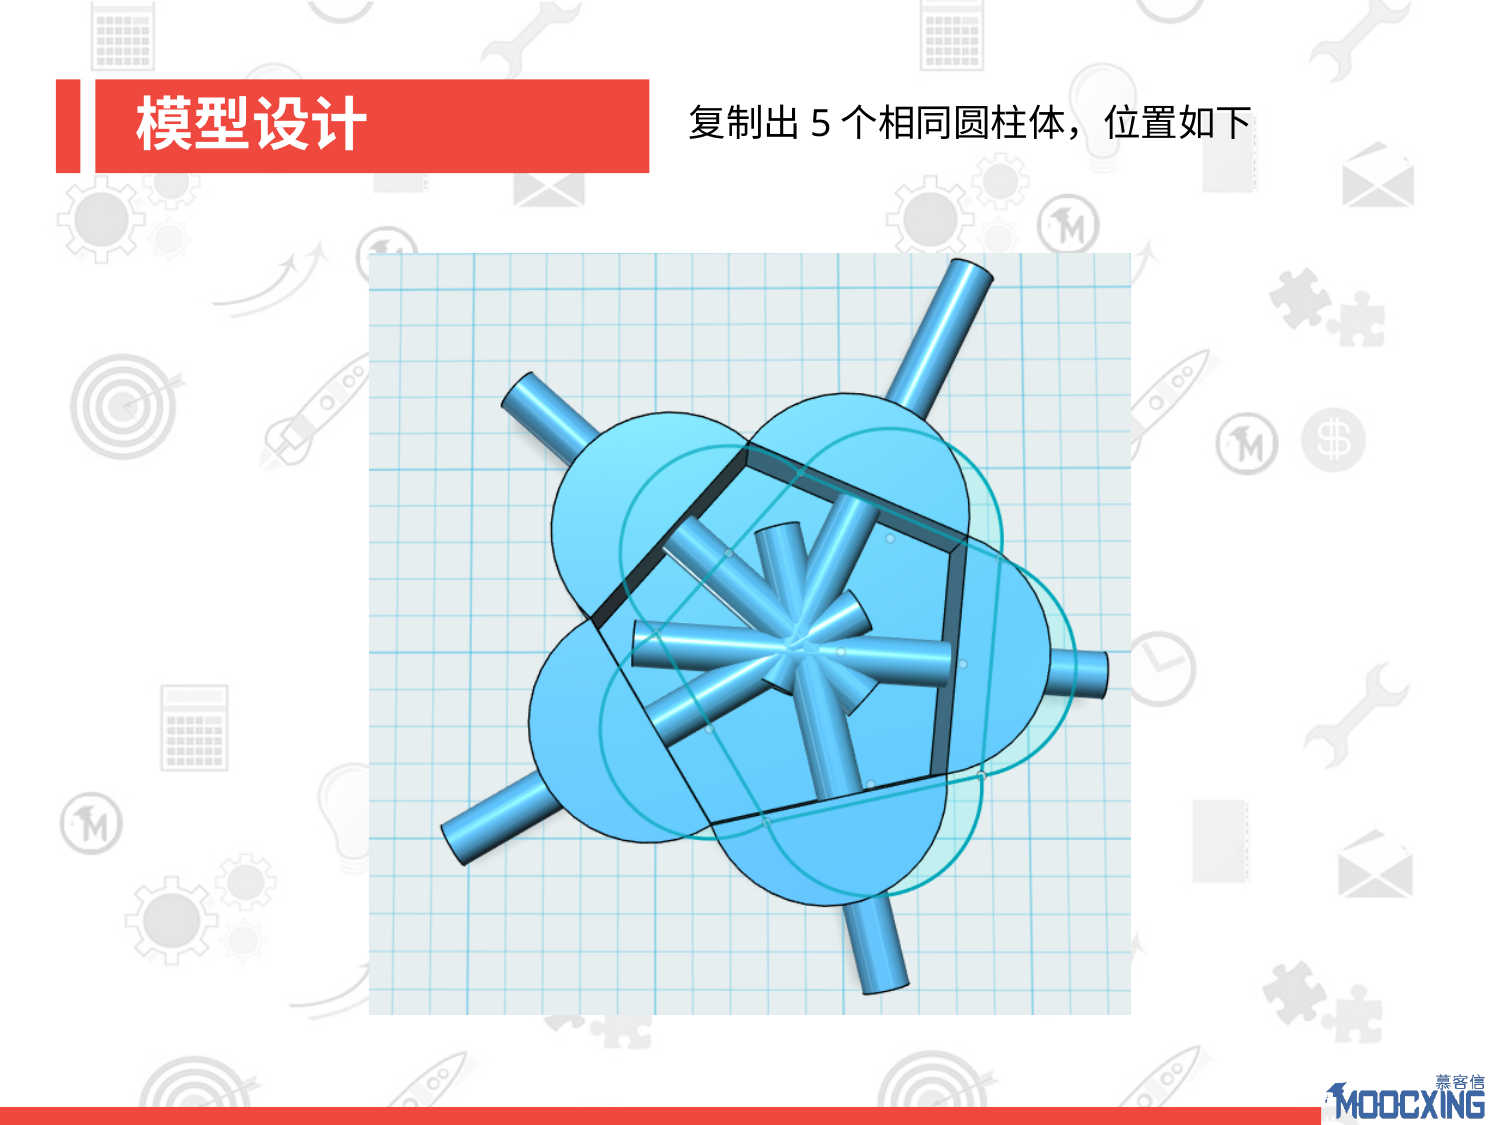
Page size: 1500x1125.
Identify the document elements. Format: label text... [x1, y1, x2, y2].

text_box 复制出5个相同圆柱体，位置如下 [673, 91, 1447, 151]
title 模型设计 [120, 80, 872, 174]
picture [0, 0, 1500, 1125]
